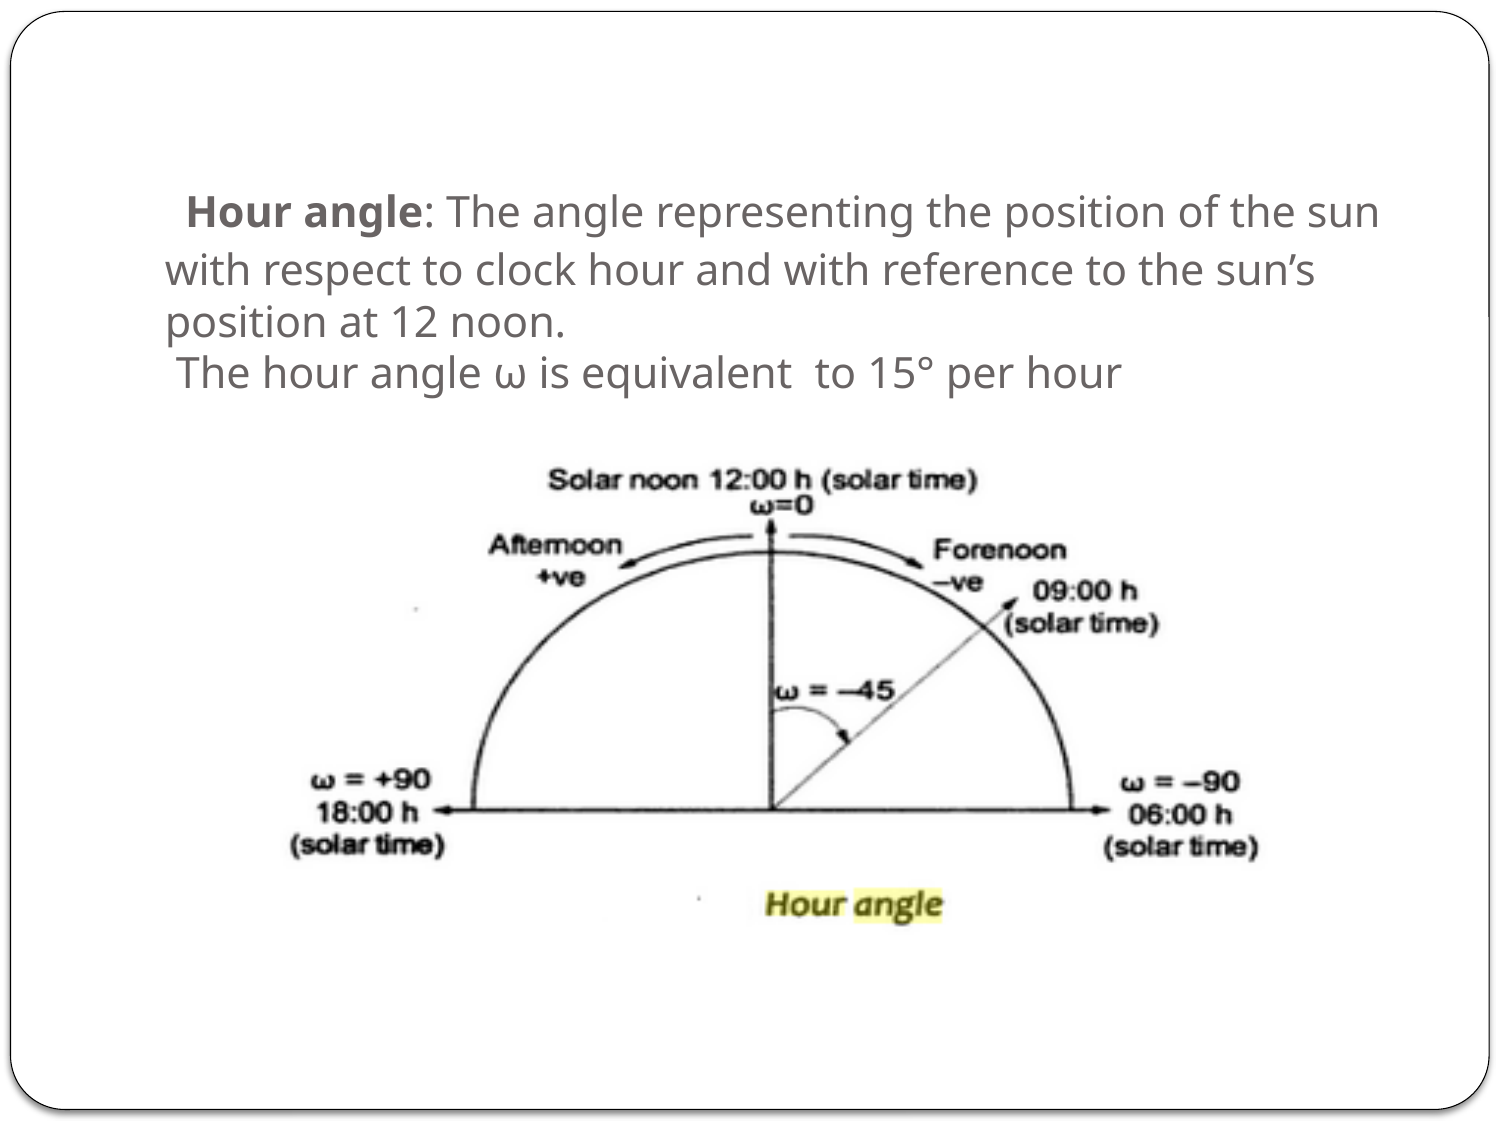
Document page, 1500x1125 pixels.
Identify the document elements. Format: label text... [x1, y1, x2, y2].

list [162, 437, 1338, 988]
title Hour angle: The angle representing the position of the sun with respect to clock hour and with reference to the sun’s position at 12 noon. The hour angle ω is equivalent to 15° per hour [150, 45, 1425, 413]
